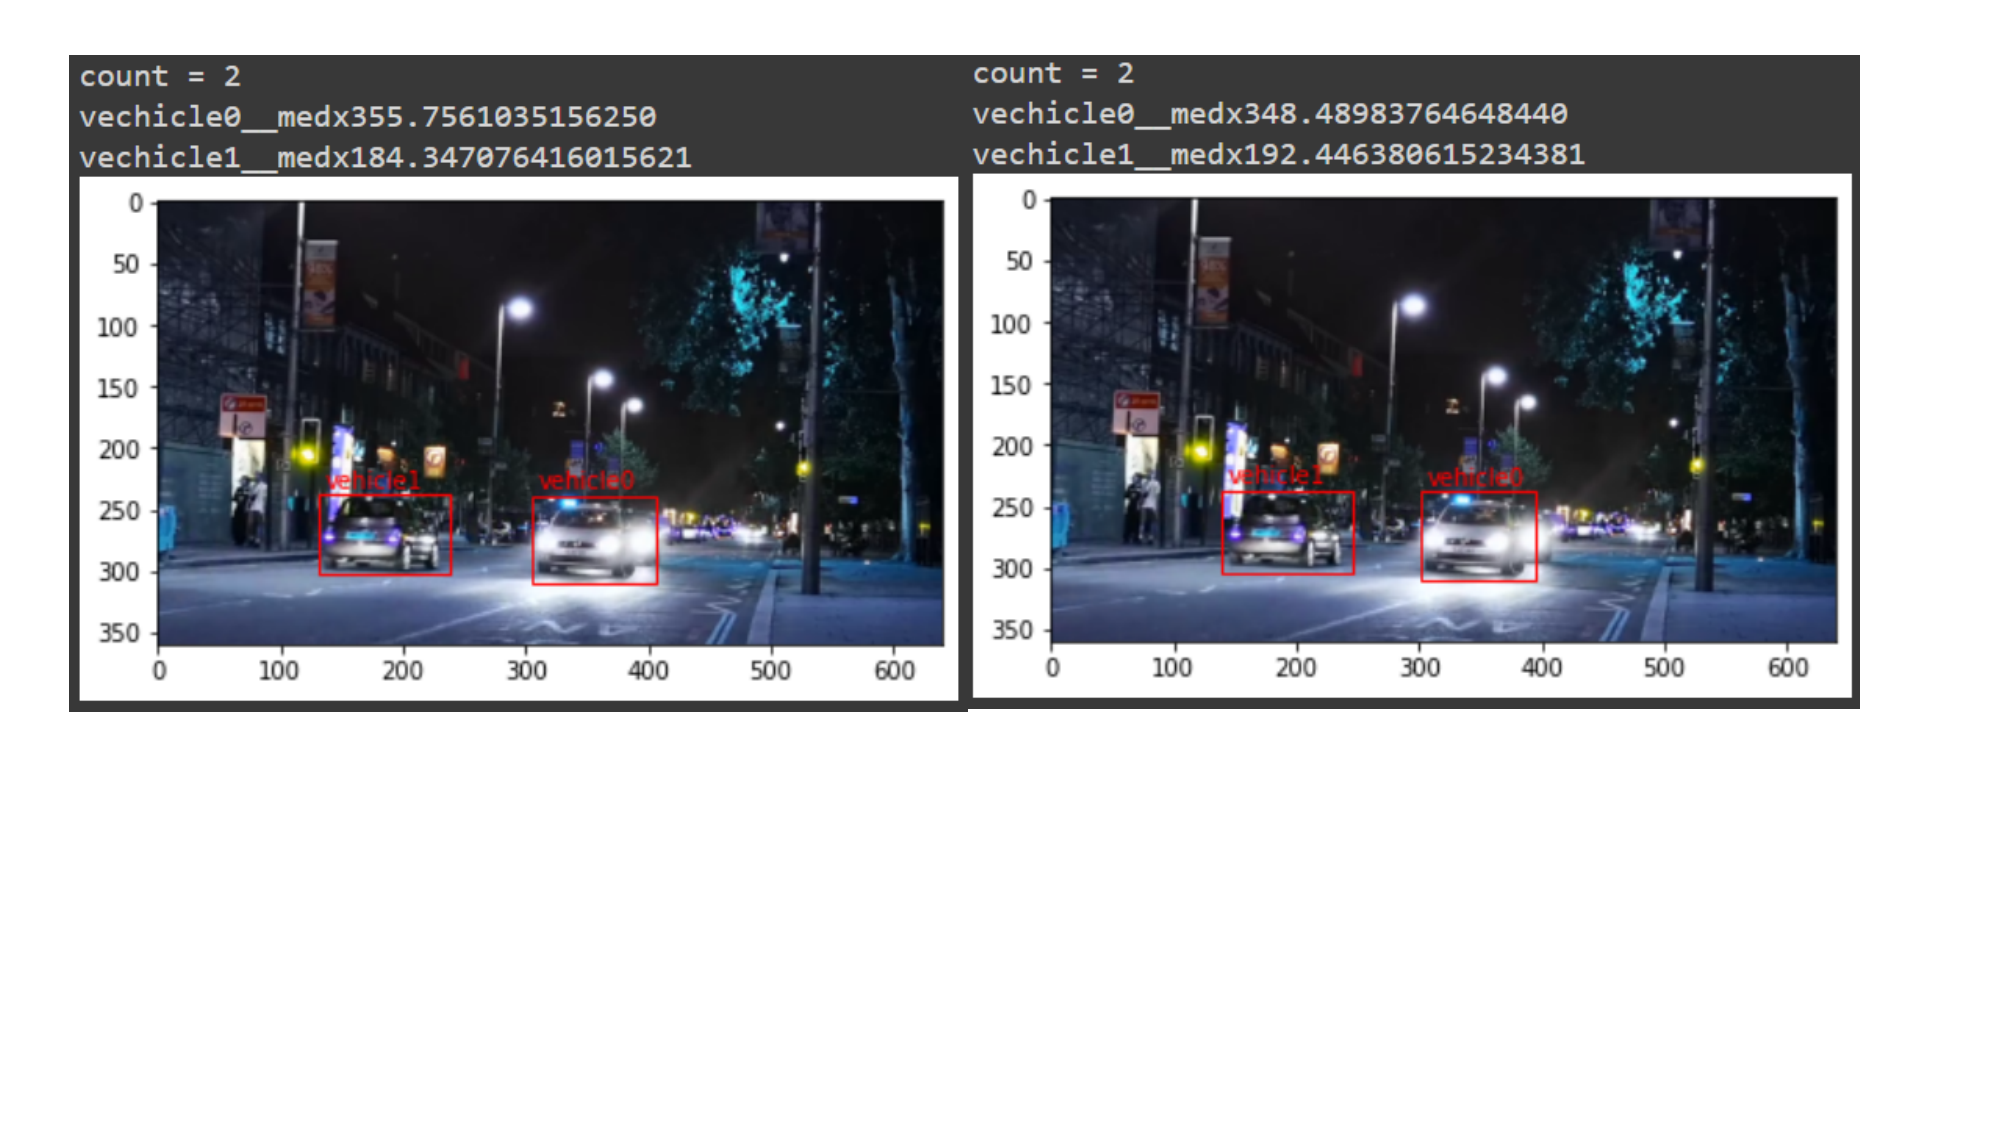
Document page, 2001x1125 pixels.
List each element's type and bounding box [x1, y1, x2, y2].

picture [69, 55, 1860, 712]
